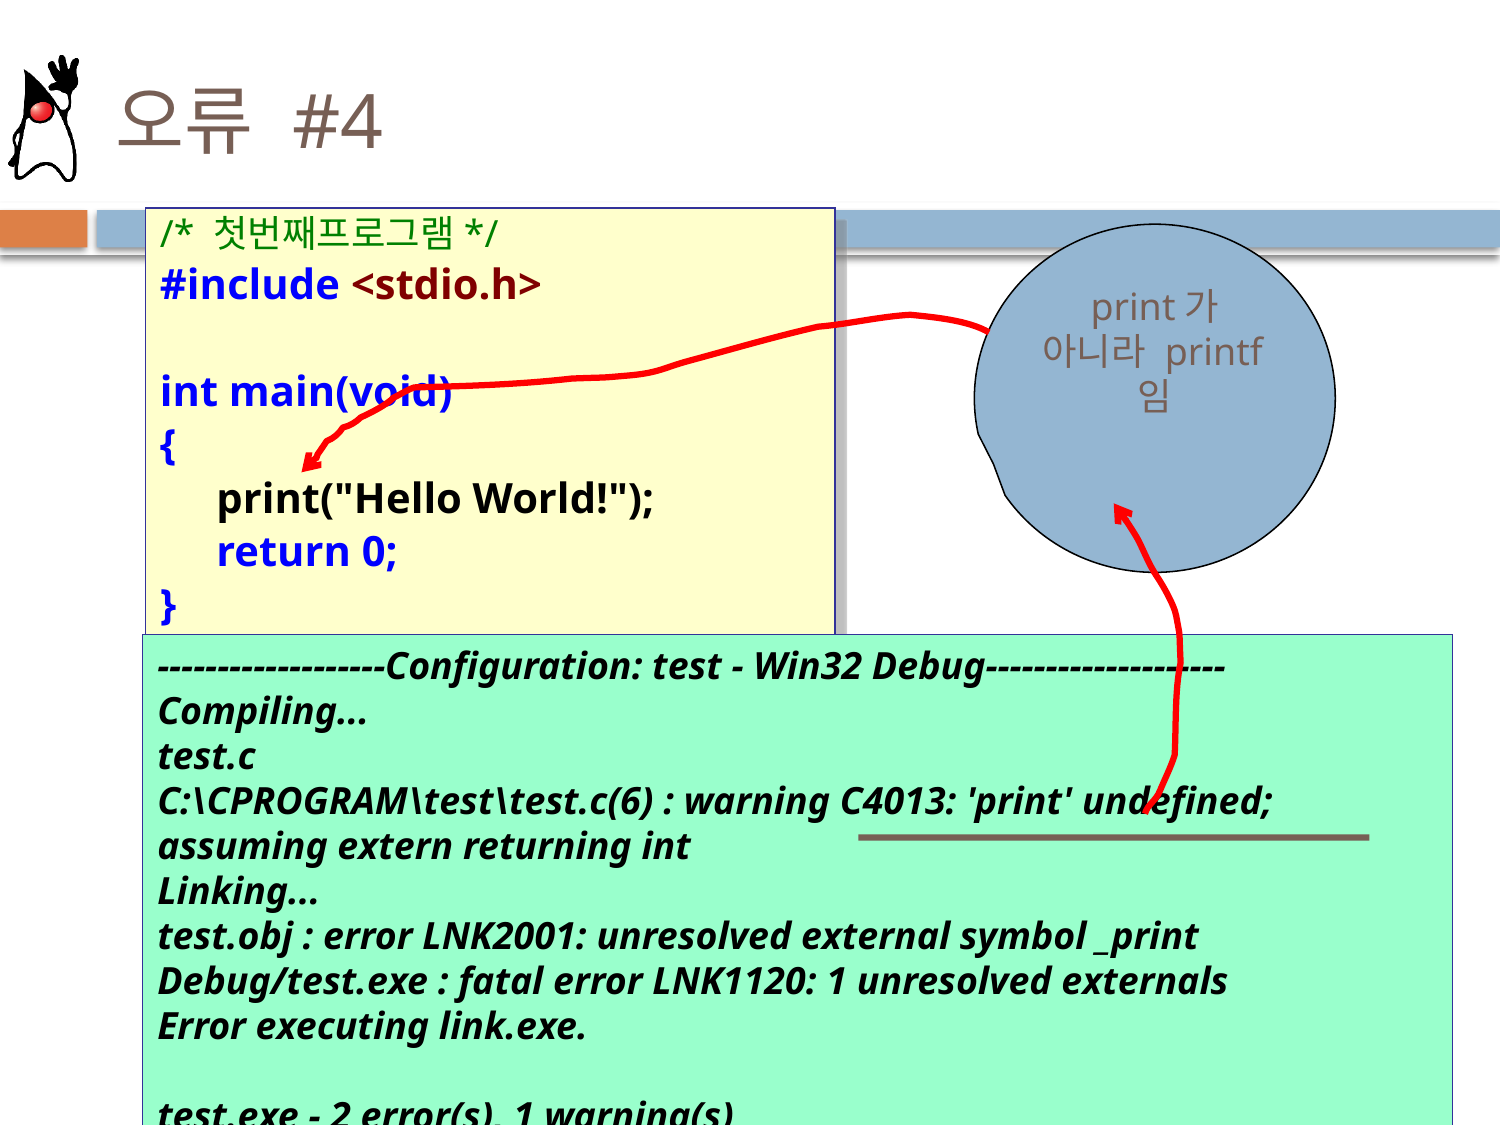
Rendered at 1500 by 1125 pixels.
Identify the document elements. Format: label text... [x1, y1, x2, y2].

picture [8, 55, 79, 182]
title 오류 #4 [100, 37, 1438, 200]
text_box /* 첫번째프로그램*/ #include <stdio.h> int main(void) { print("Hello World!"); return 0; } [145, 207, 836, 634]
text_box [301, 314, 990, 473]
text_box -------------------Configuration: test - Win32 Debug-------------------- Compiling... test.c C:\CPROGRAM\test\test.c(6) : warning C4013: 'print' undefined; assuming extern returning int Linking... test.obj : error LNK2001: unresolved external symbol _print Debug/test.exe : fatal error LNK1120: 1 unresolved externals Error executing link.exe. test.exe - 2 error(s), 1 warning(s) [142, 634, 1453, 1125]
text_box print가 아니라 printf임 [974, 224, 1336, 573]
text_box [1113, 503, 1181, 814]
